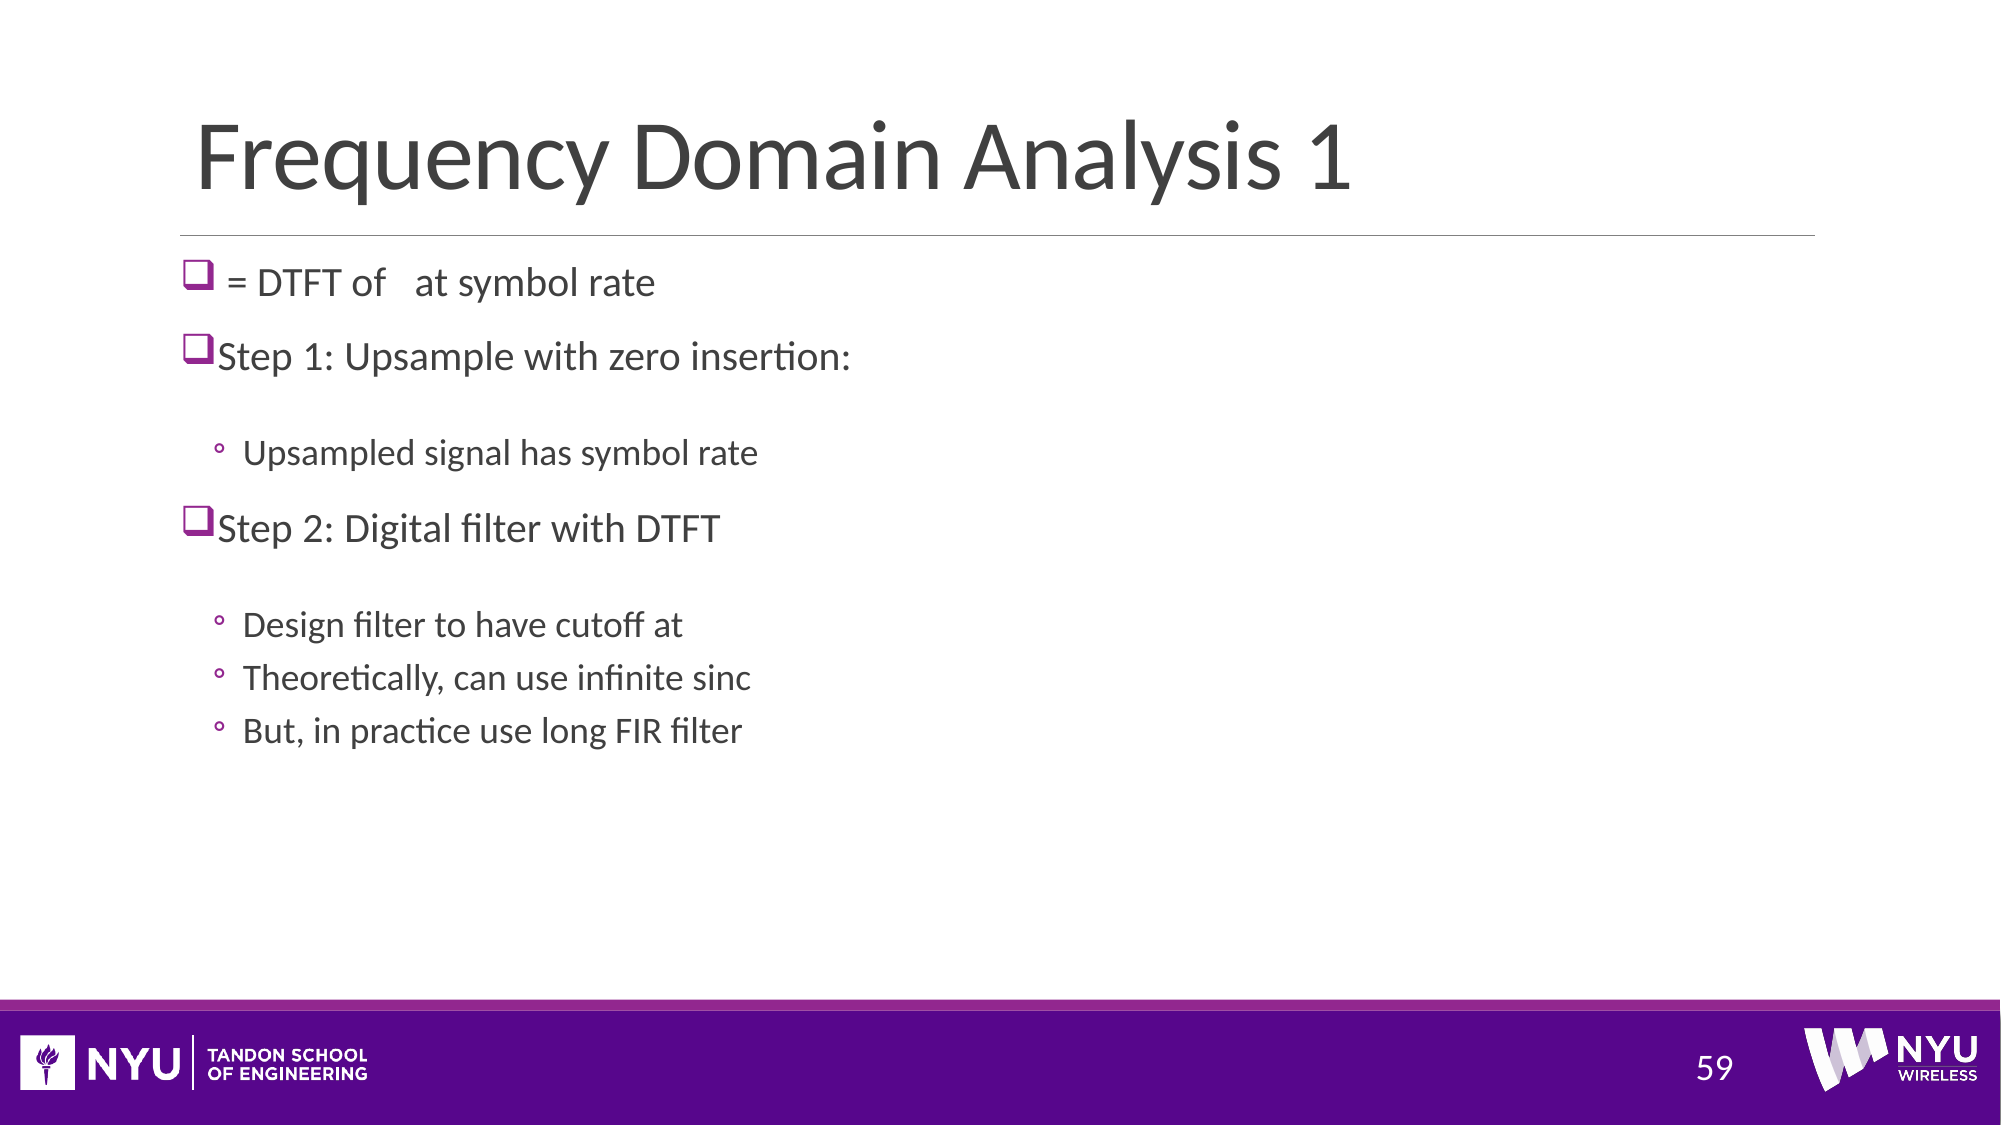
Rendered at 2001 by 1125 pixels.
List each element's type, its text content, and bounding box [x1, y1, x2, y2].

title Frequency Domain Analysis 1 [180, 47, 1830, 218]
slide_number 59 [1533, 1035, 1749, 1096]
